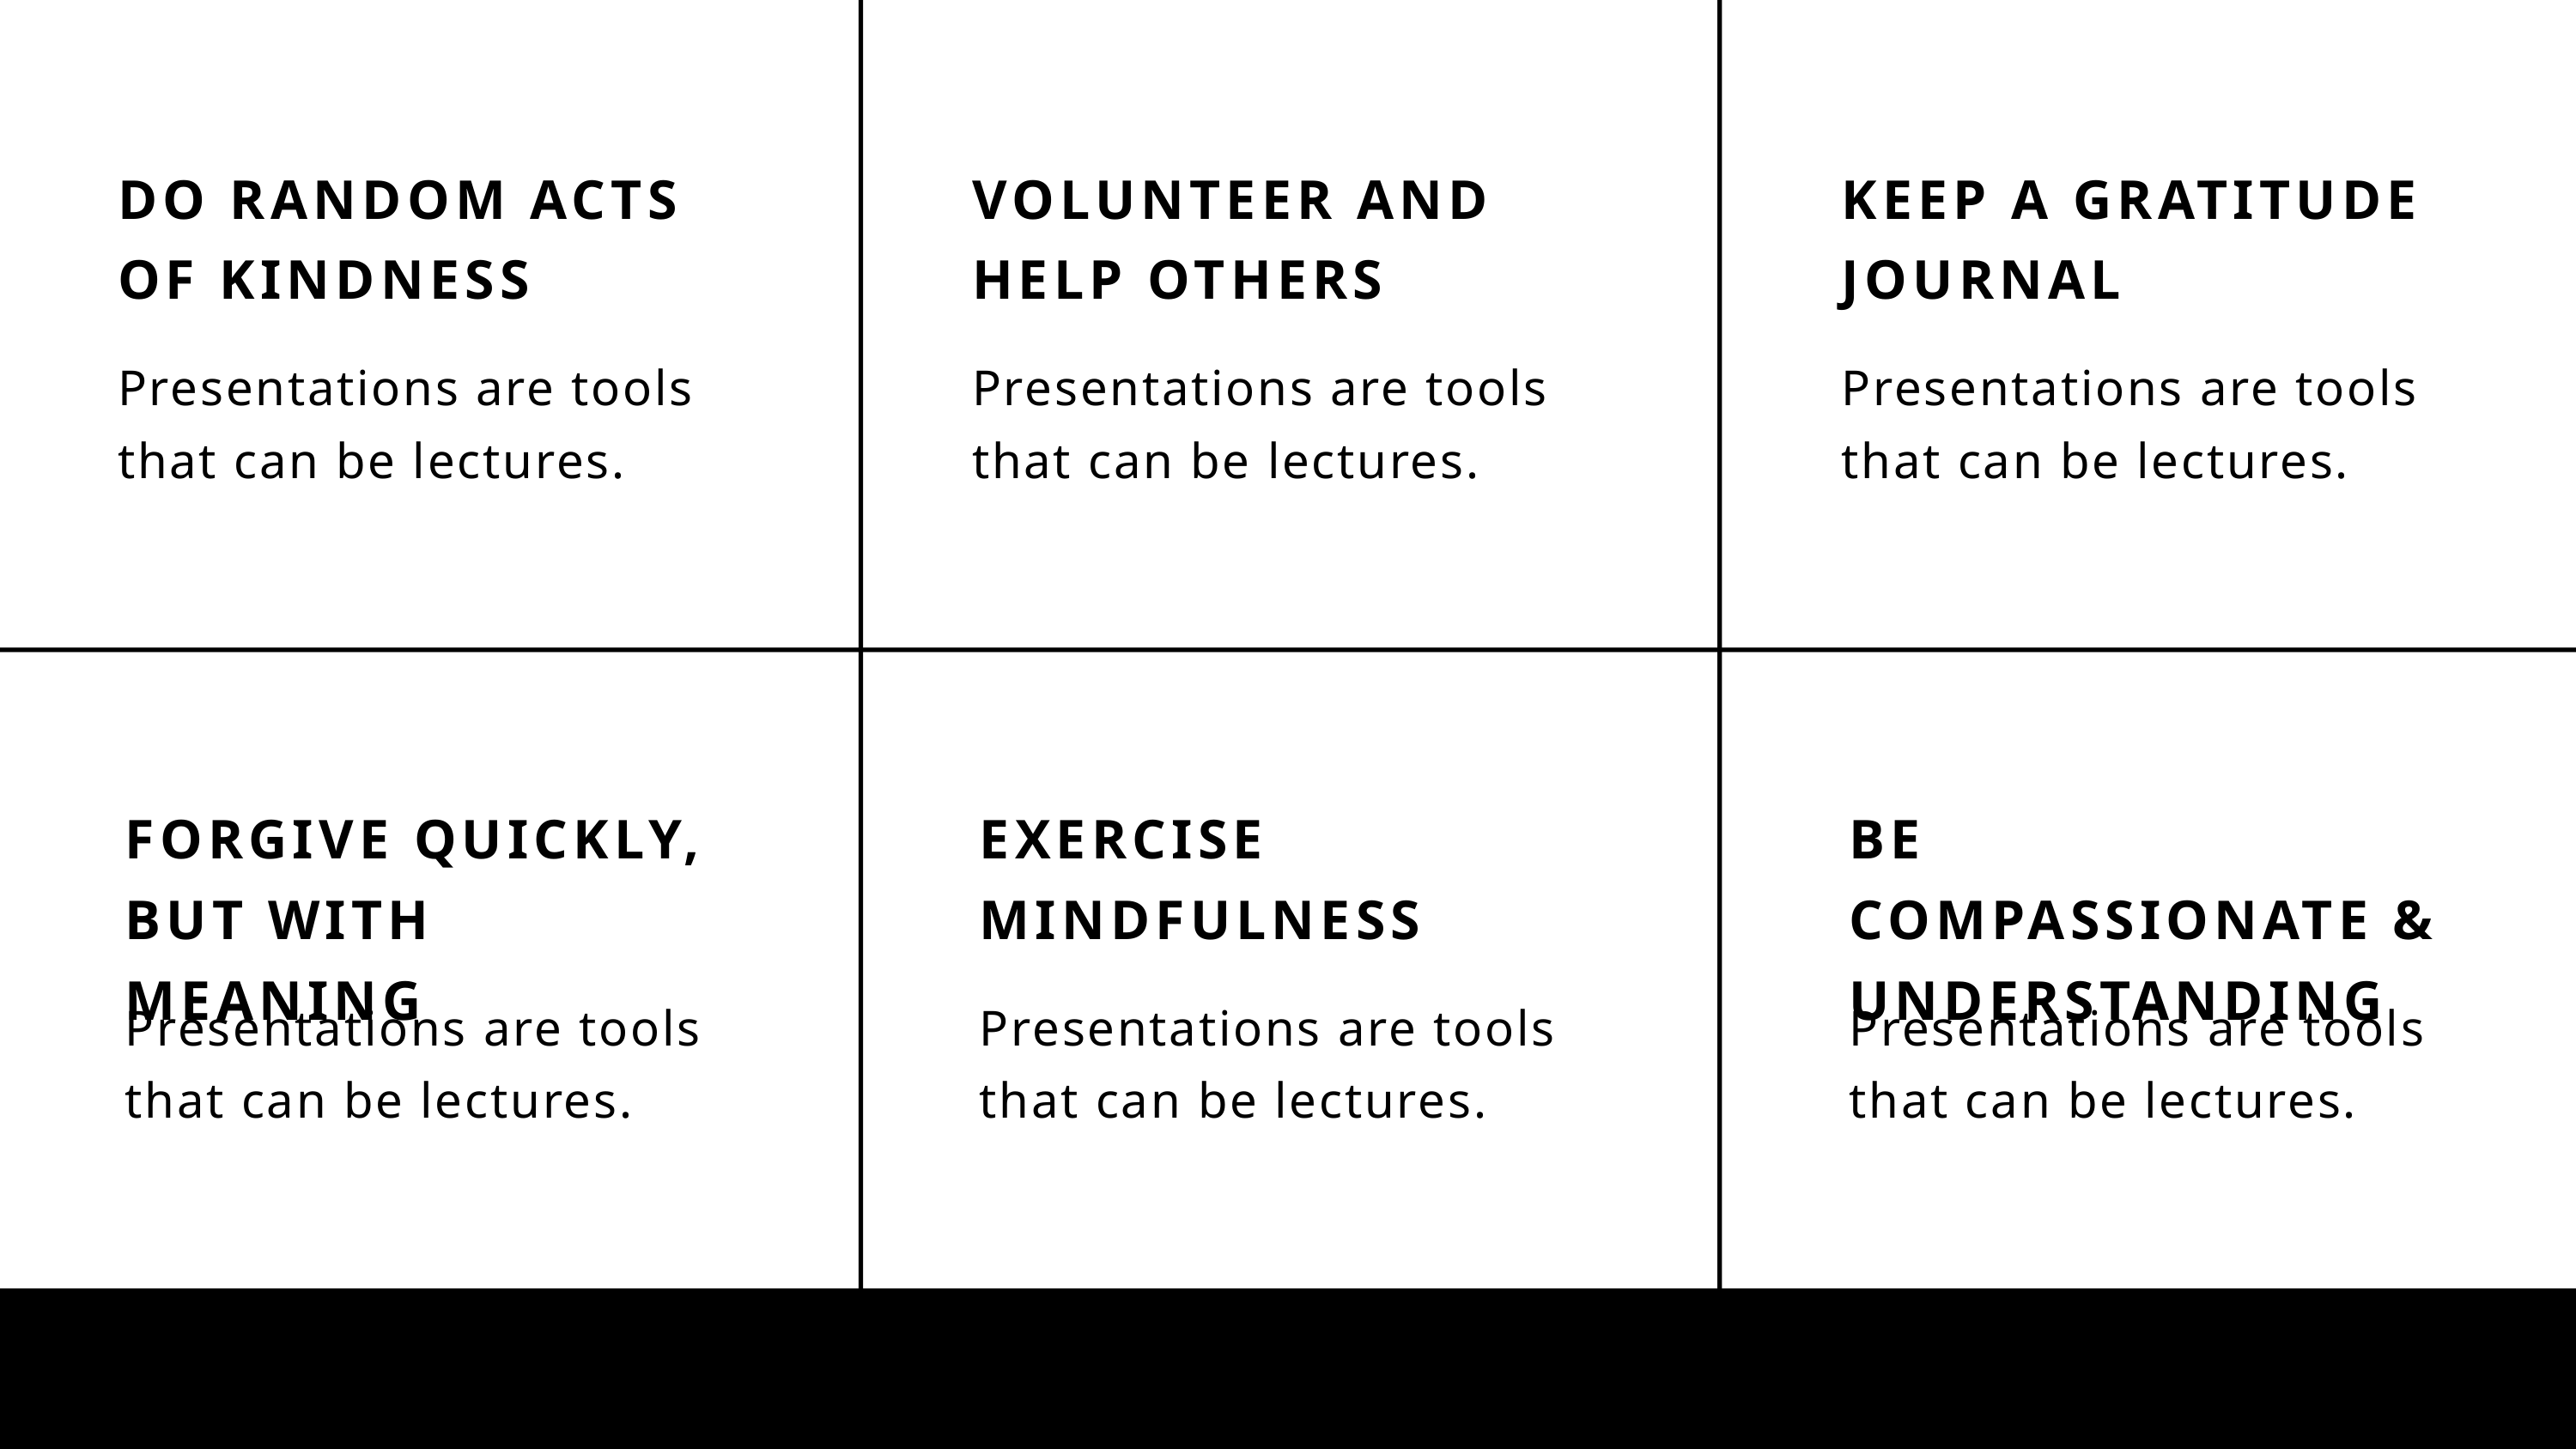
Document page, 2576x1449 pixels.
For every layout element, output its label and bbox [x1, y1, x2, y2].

text_box [1841, 158, 2459, 482]
text_box [125, 797, 743, 1122]
text_box [1717, 652, 1722, 1288]
text_box [0, 647, 2576, 652]
text_box [0, 1288, 2576, 1449]
text_box [858, 0, 864, 647]
text_box [971, 158, 1589, 482]
text_box [1849, 797, 2466, 1122]
text_box [117, 158, 735, 482]
text_box [1717, 0, 1722, 647]
text_box [979, 797, 1597, 1122]
text_box [858, 652, 864, 1288]
